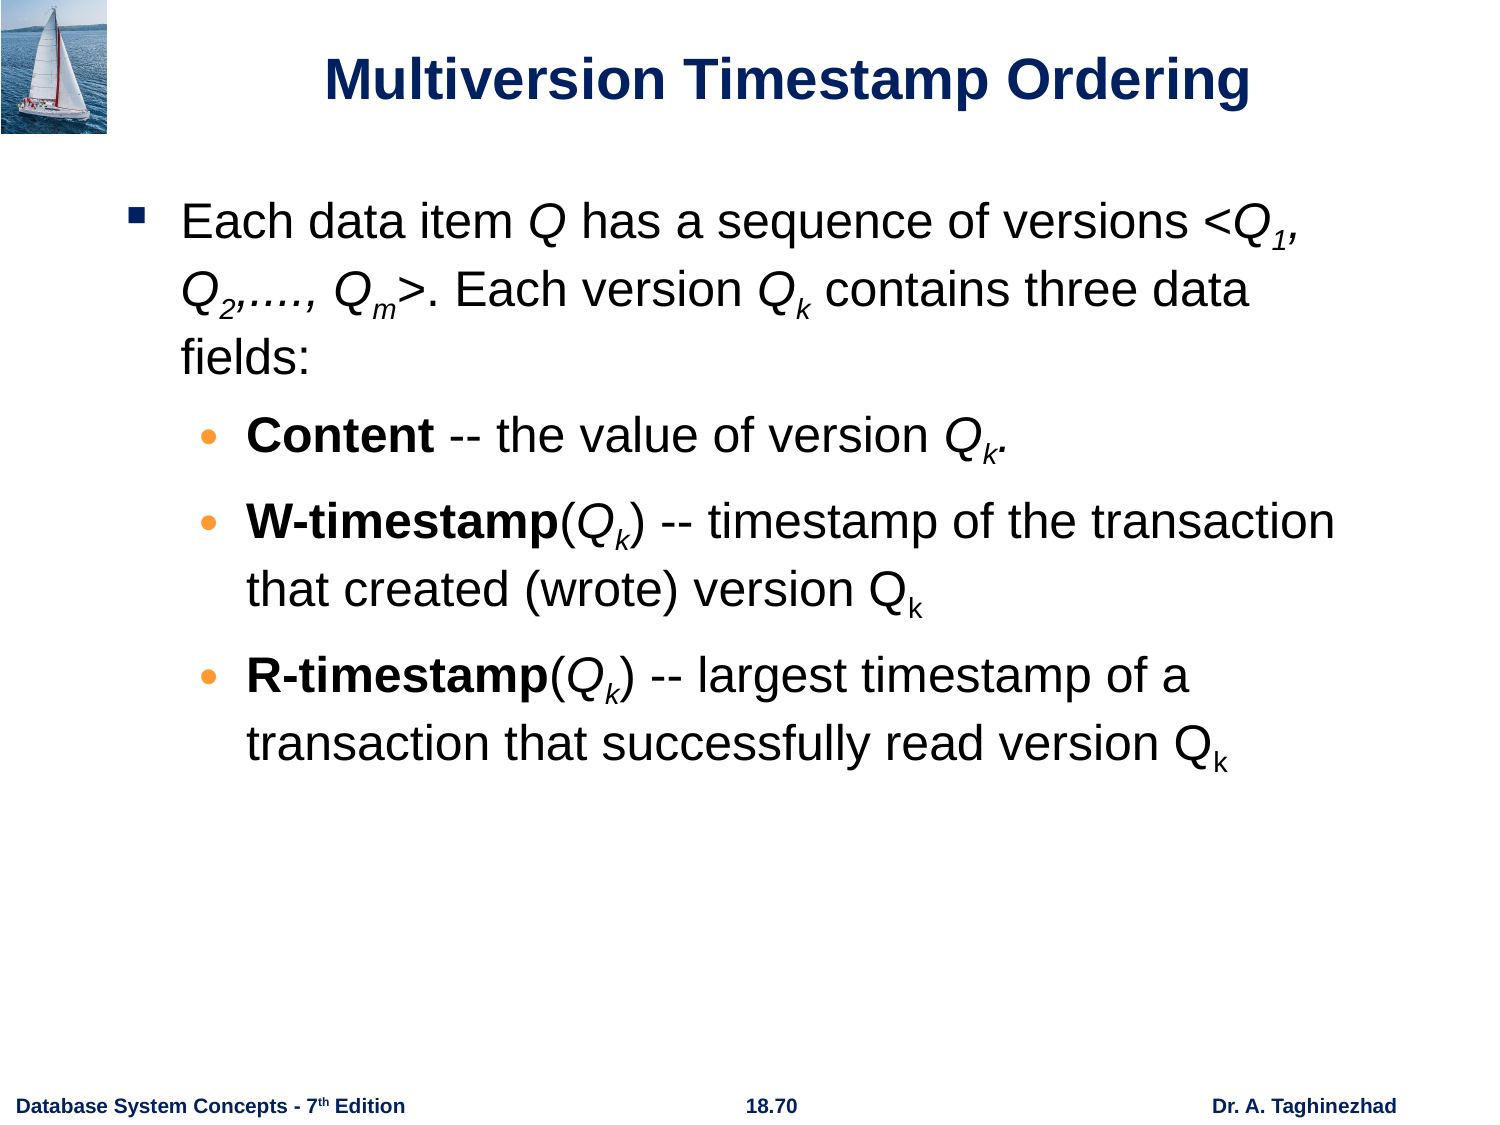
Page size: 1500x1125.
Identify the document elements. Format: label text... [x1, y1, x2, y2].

title Multiversion Timestamp Ordering [125, 18, 1452, 120]
picture [1, 0, 107, 134]
list Each data item Q has a sequence of versions <Q1, Q2,...., Qm>. Each version Qk contains three data fields: Content -- the value of version Qk. W-timestamp(Qk) -- timestamp of the transaction that created (wrote) version Qk R-timestamp(Qk) -- largest timestamp of a transaction that successfully read version Qk [109, 180, 1368, 1062]
